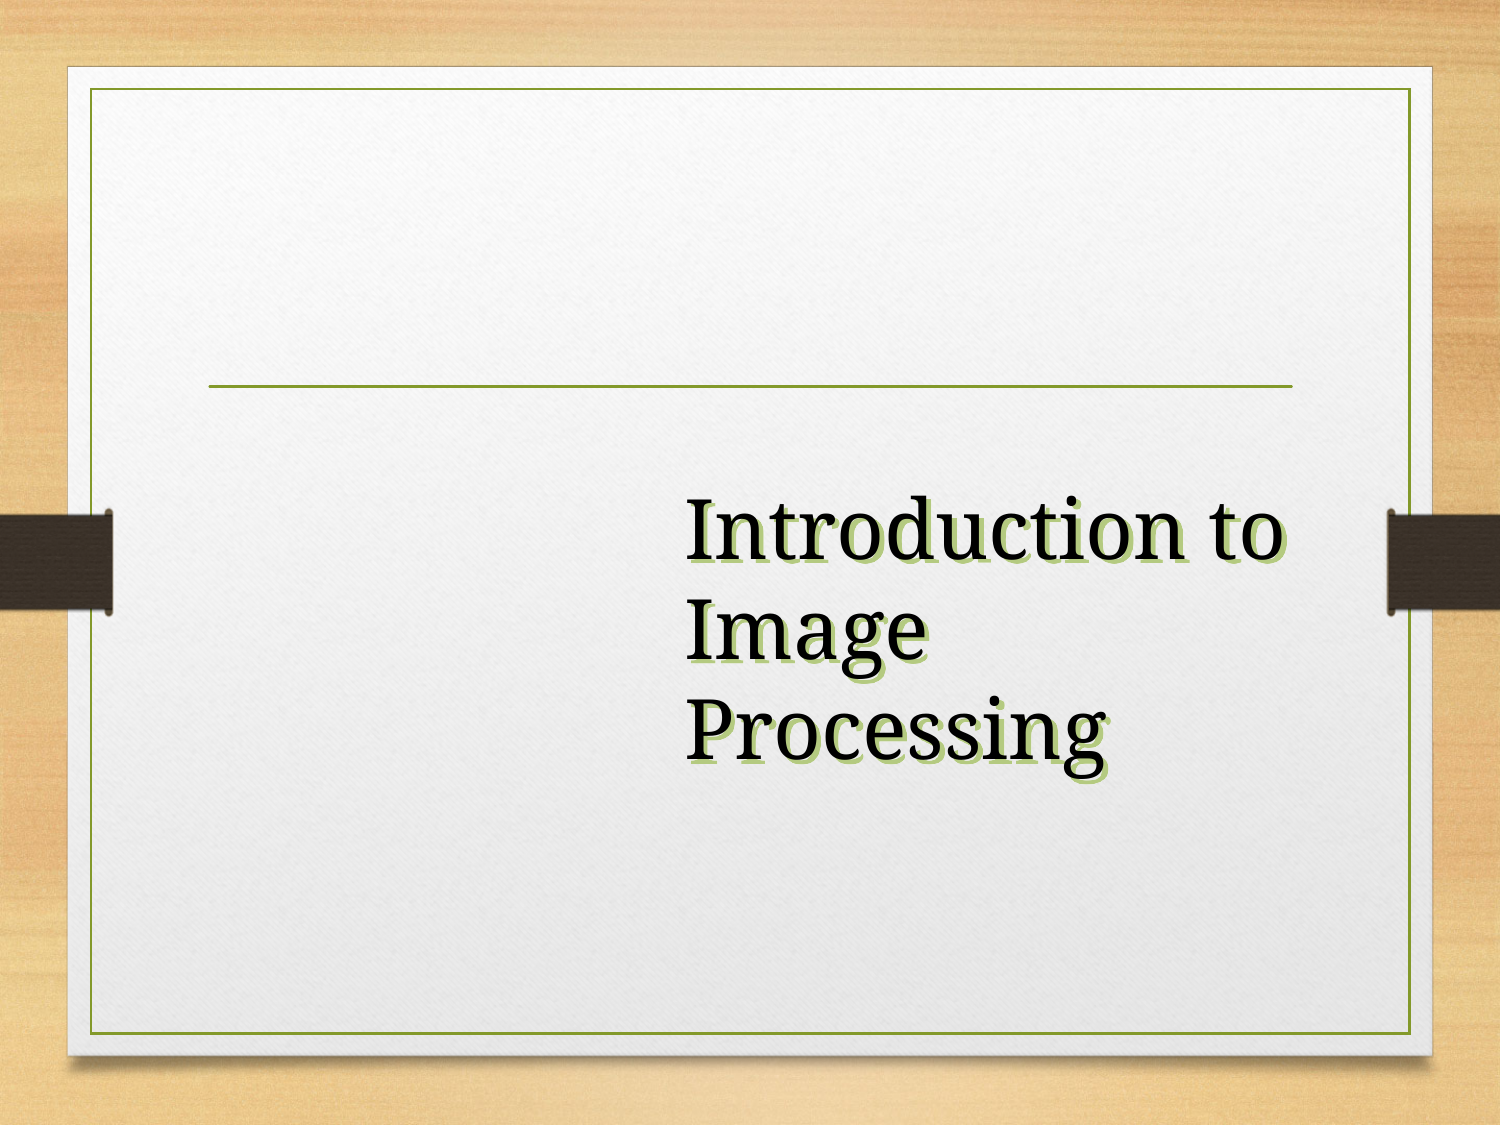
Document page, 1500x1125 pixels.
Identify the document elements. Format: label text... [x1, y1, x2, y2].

text_box Introduction to Image Processing [669, 468, 1315, 784]
picture [0, 0, 1500, 1125]
